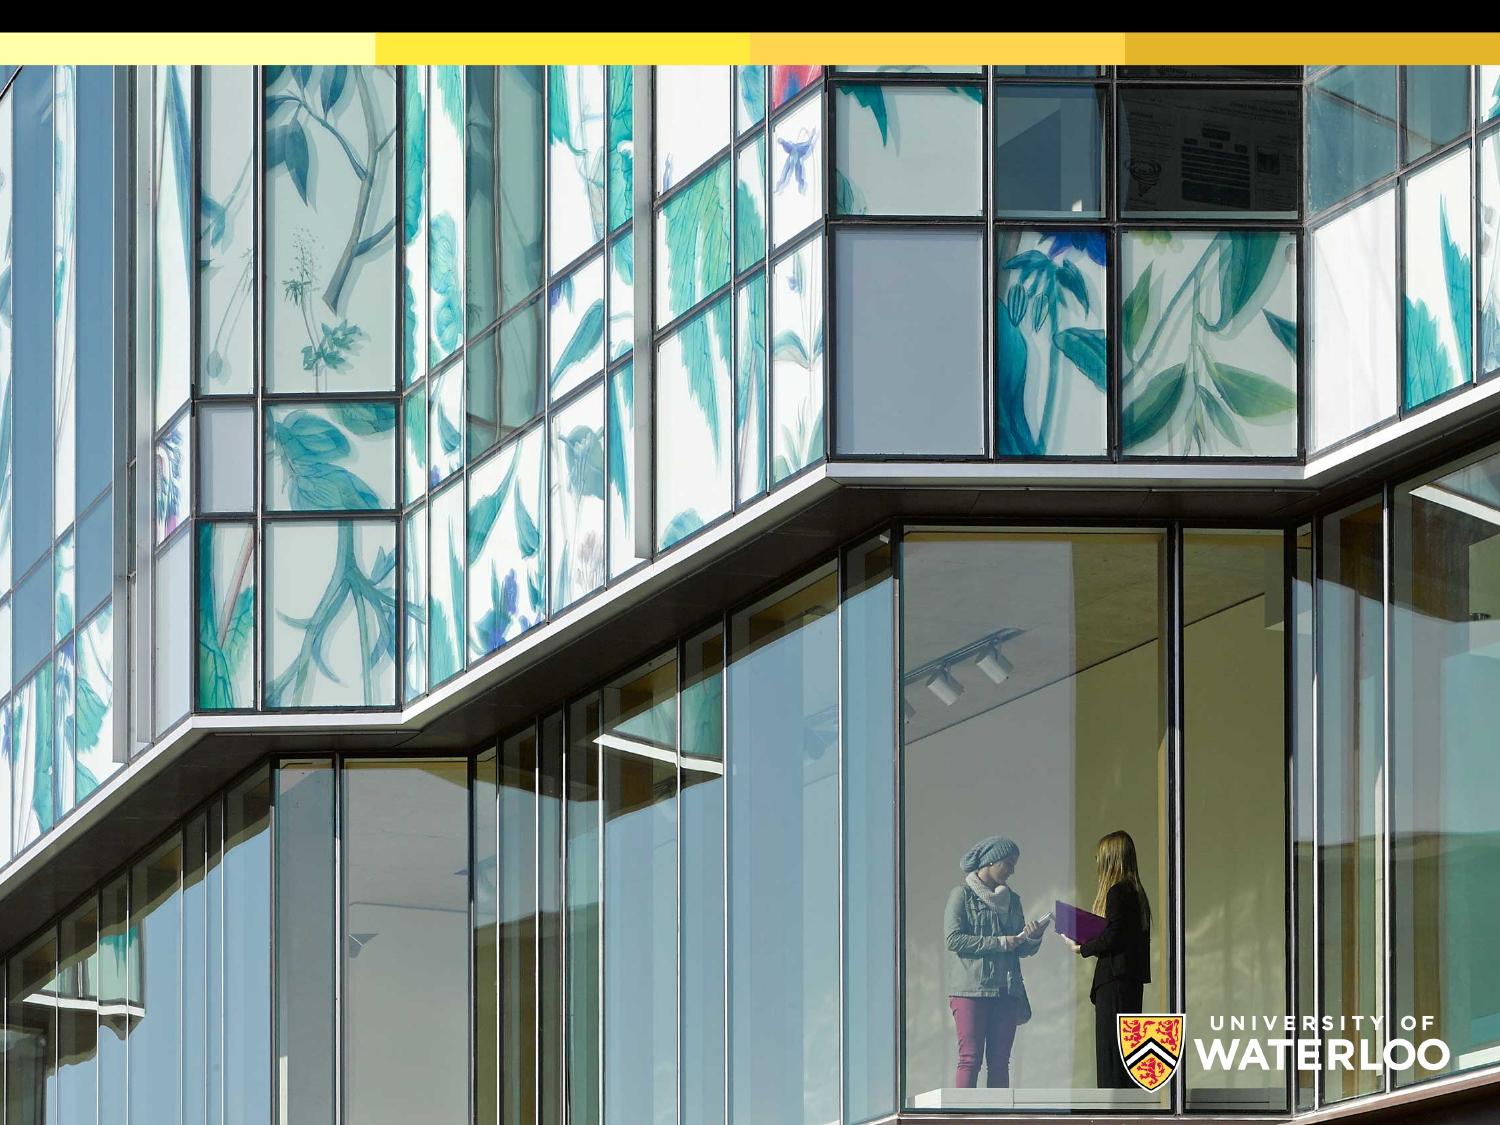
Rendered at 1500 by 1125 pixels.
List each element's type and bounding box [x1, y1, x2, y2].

text_box [0, 0, 1500, 66]
picture [0, 66, 1500, 1125]
